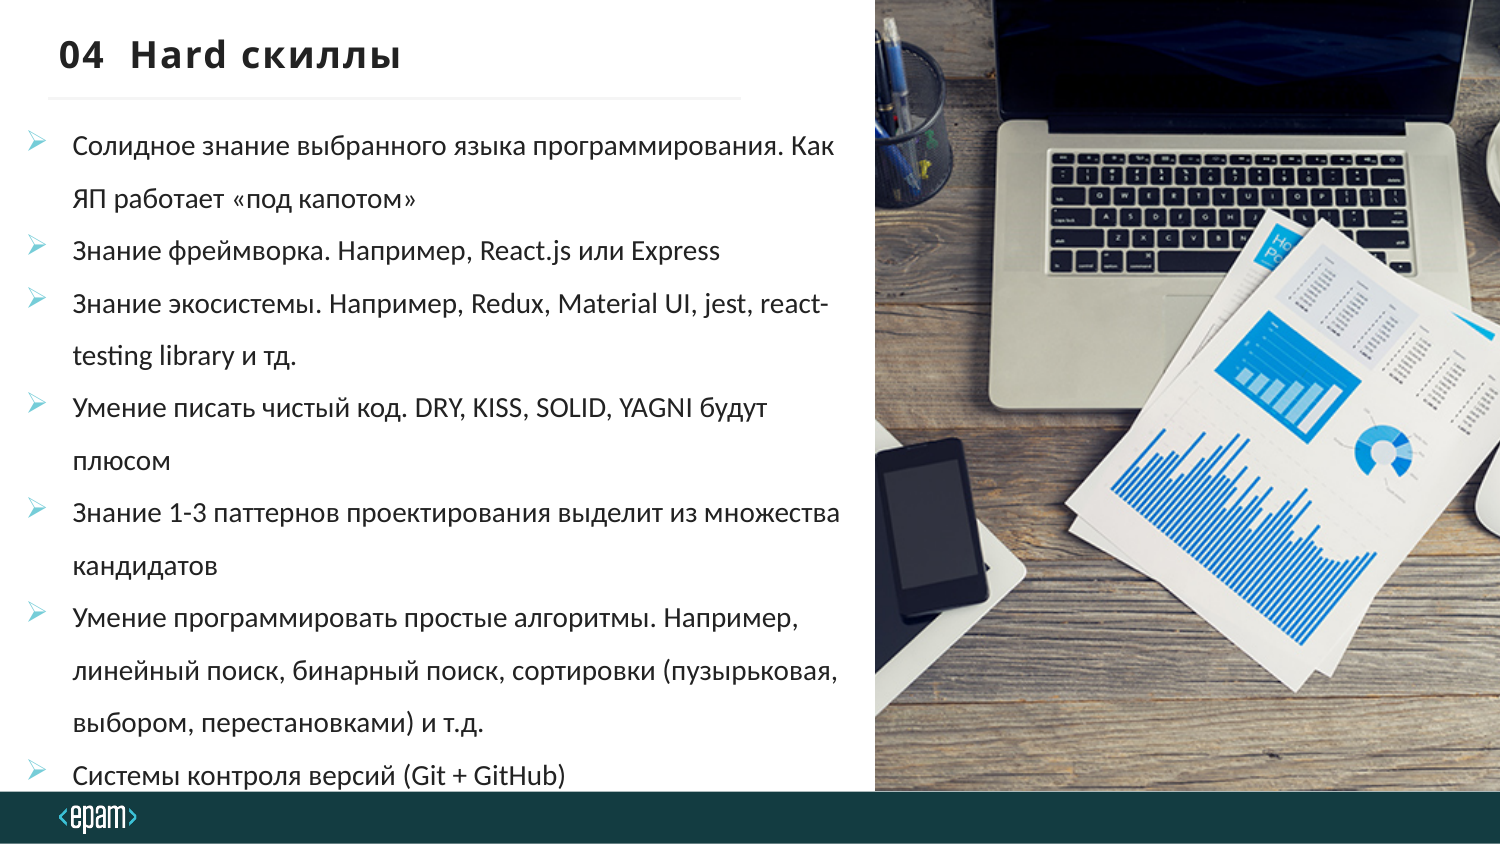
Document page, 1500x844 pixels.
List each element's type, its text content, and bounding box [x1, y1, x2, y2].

title 04 Hard скиллы [58, 28, 874, 78]
text_box Солидное знание выбранного языка программирования. Как ЯП работает «под капотом» Знание фреймворка. Например, React.js или Express Знание экосистемы. Например, Redux, Material UI, jest, react-testing library и тд. Умение писать чистый код. DRY, KISS, SOLID, YAGNI будут плюсом Знание 1-3 паттернов проектирования выделит из множества кандидатов Умение программировать простые алгоритмы. Например, линейный поиск, бинарный поиск, сортировки (пузырьковая, выбором, перестановками) и т.д. Системы контроля версий (Git + GitHub) [7, 151, 843, 749]
picture [874, 0, 1500, 791]
